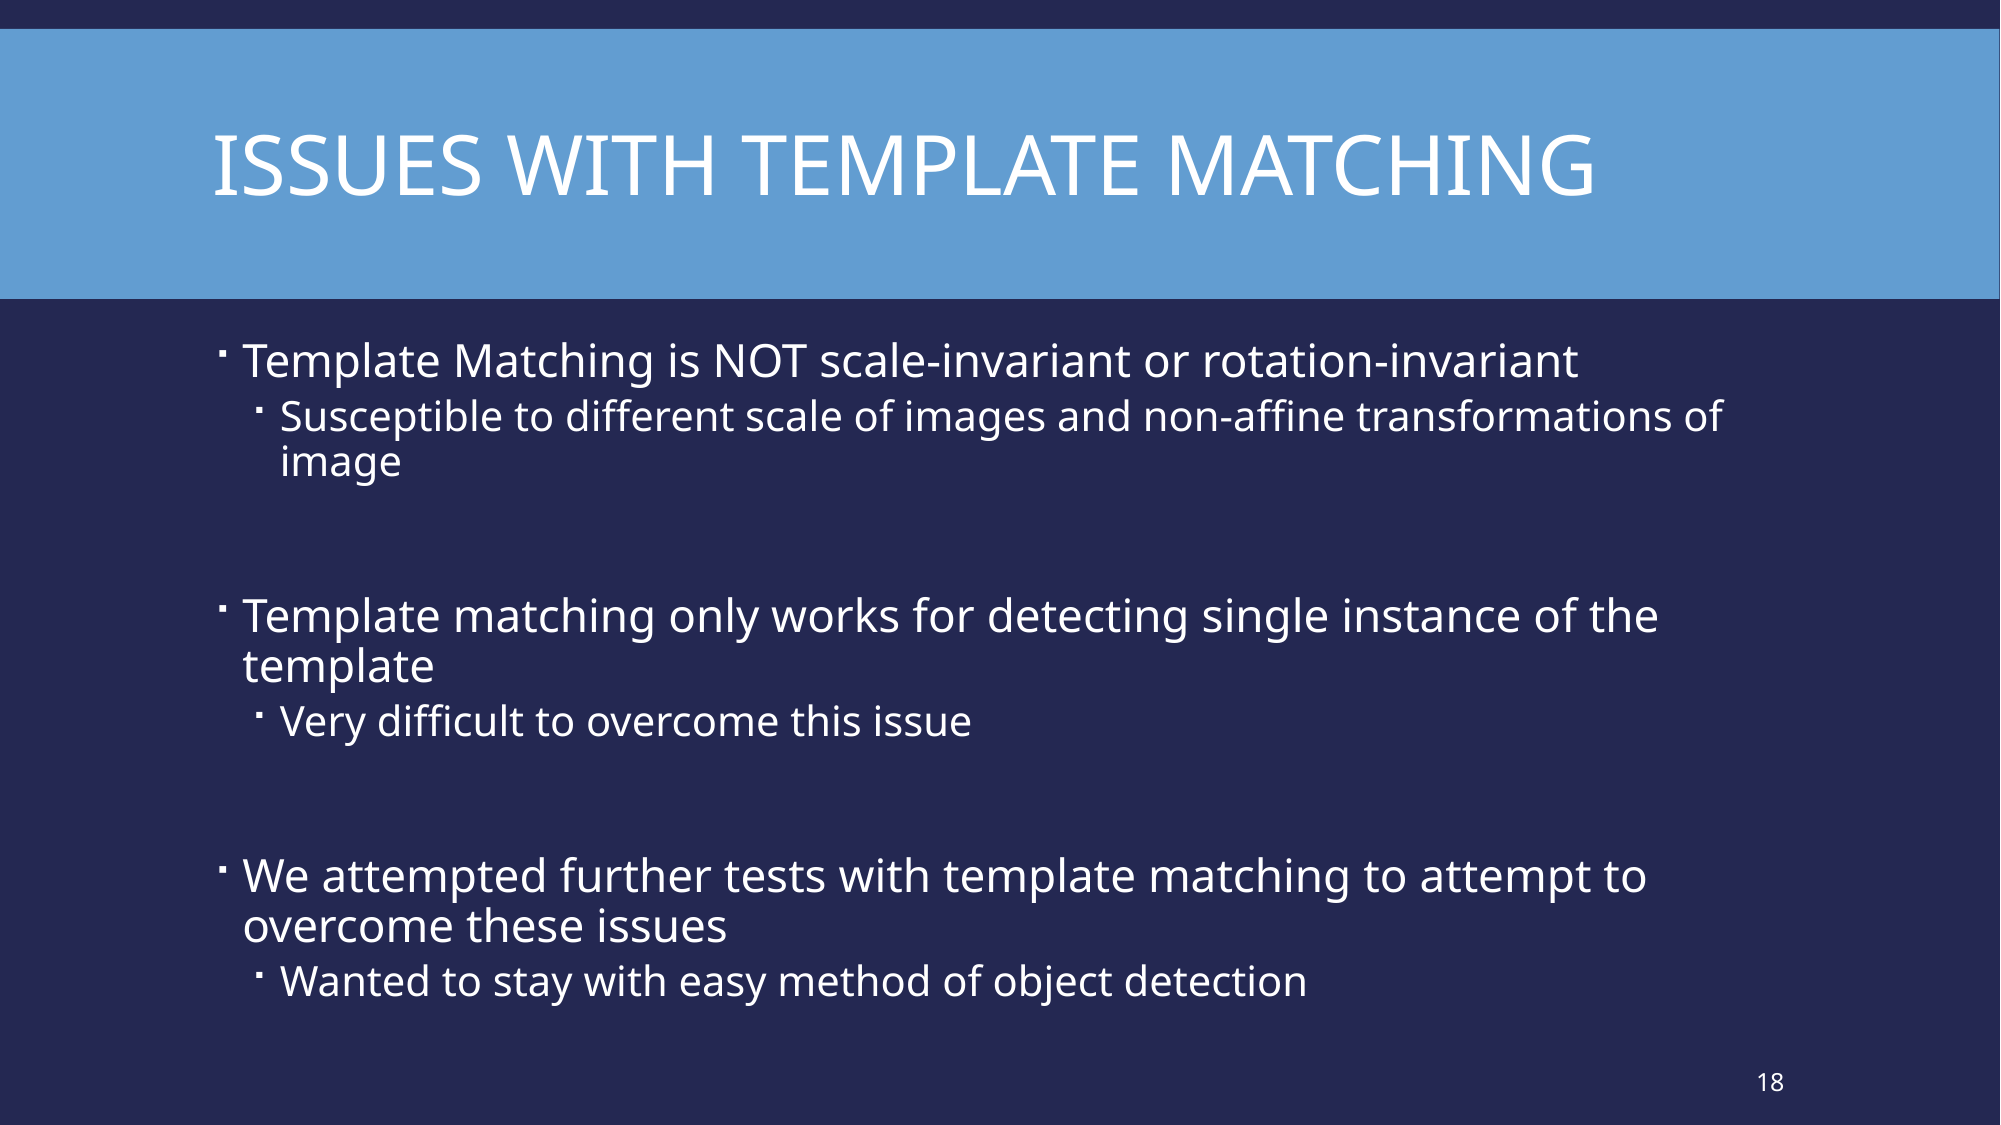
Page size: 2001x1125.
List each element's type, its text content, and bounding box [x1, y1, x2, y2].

list Template Matching is NOT scale-invariant or rotation-invariant Susceptible to different scale of images and non-affine transformations of image Template matching only works for detecting single instance of the template Very difficult to overcome this issue We attempted further tests with template matching to attempt to overcome these issues Wanted to stay with easy method of object detection [197, 329, 1803, 1054]
title issues with template matching [197, 46, 1803, 295]
slide_number 18 [1748, 1053, 1904, 1114]
